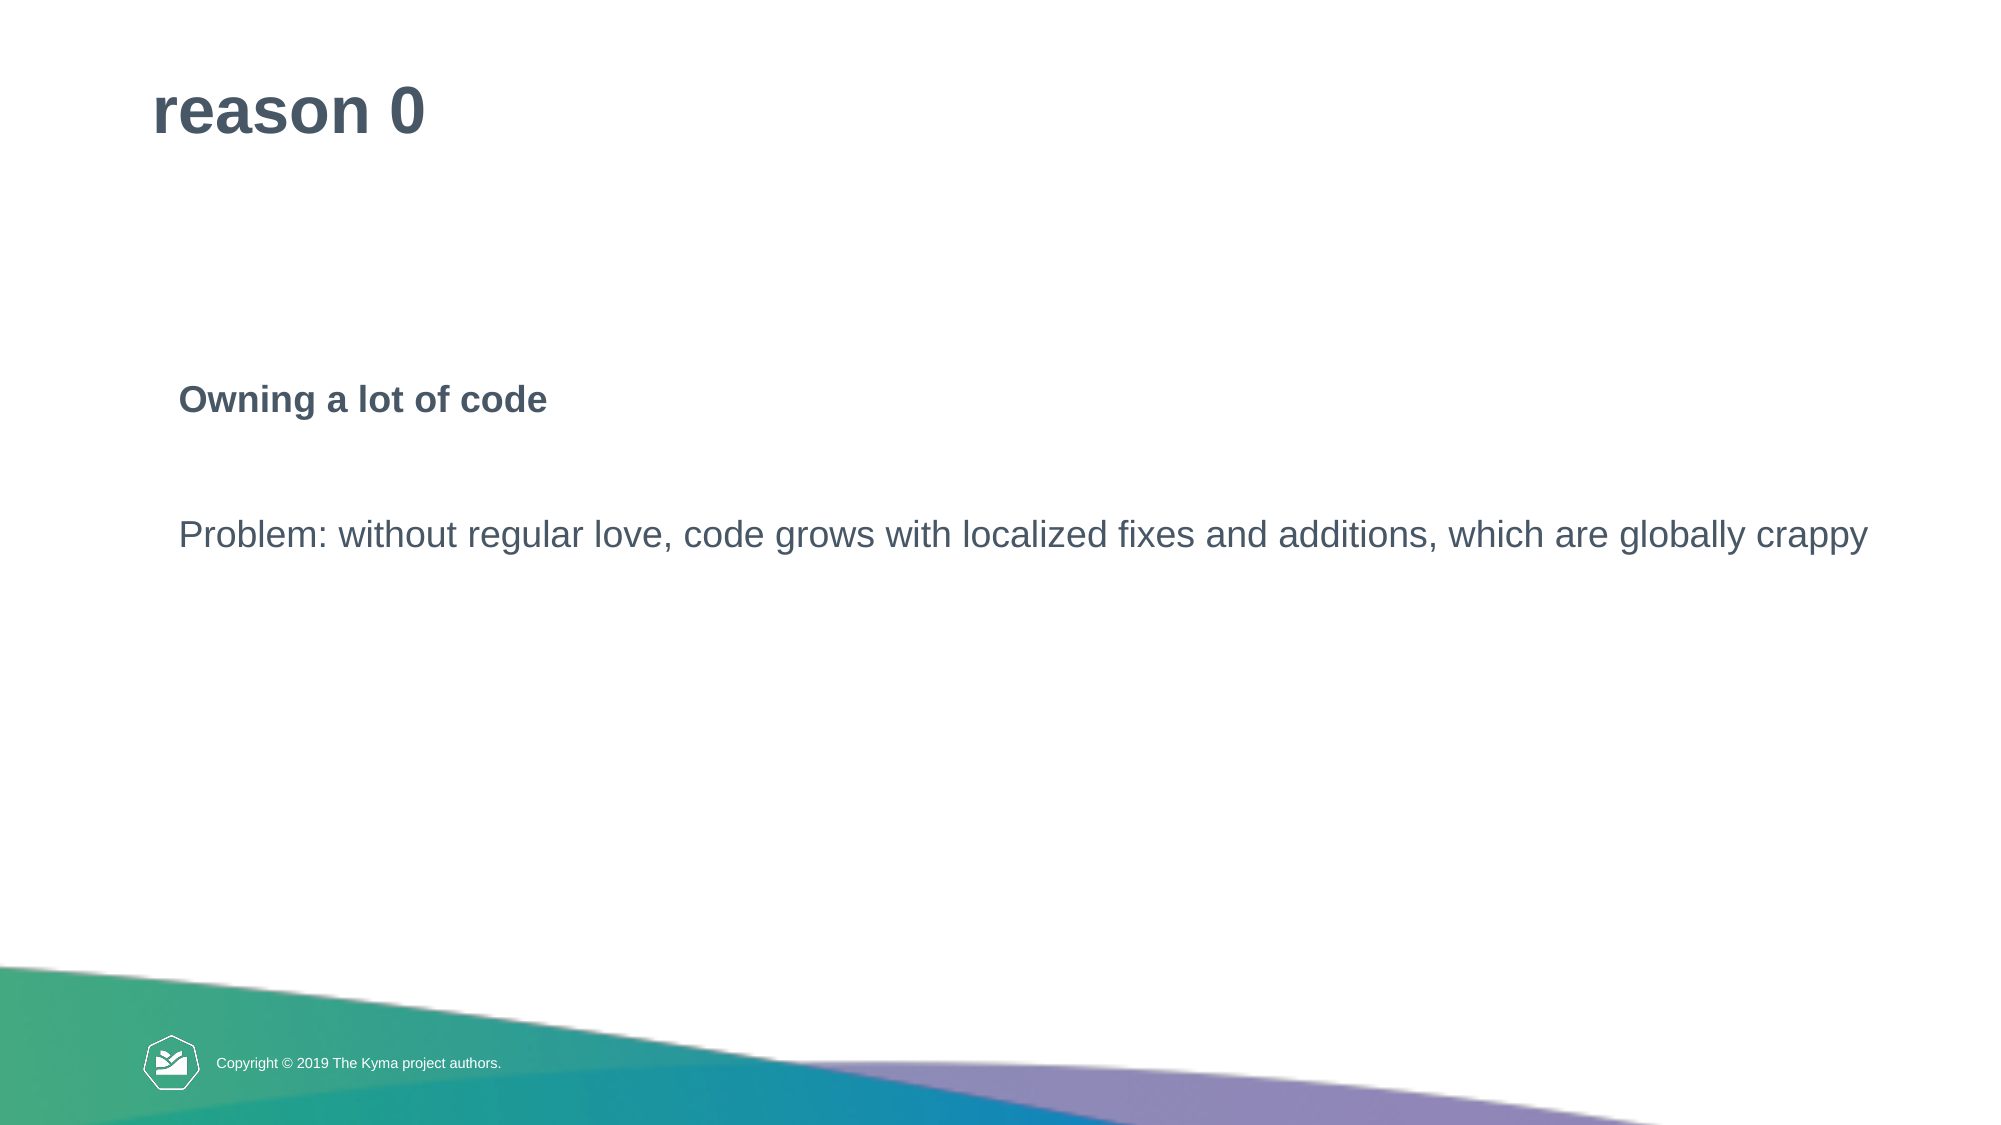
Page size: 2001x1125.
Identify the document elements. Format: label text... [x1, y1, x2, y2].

title reason 0 [137, 59, 1863, 278]
picture [0, 610, 2001, 1125]
list Owning a lot of code Problem: without regular love, code grows with localized fixes and additions, which are globally crappy [163, 367, 1889, 675]
